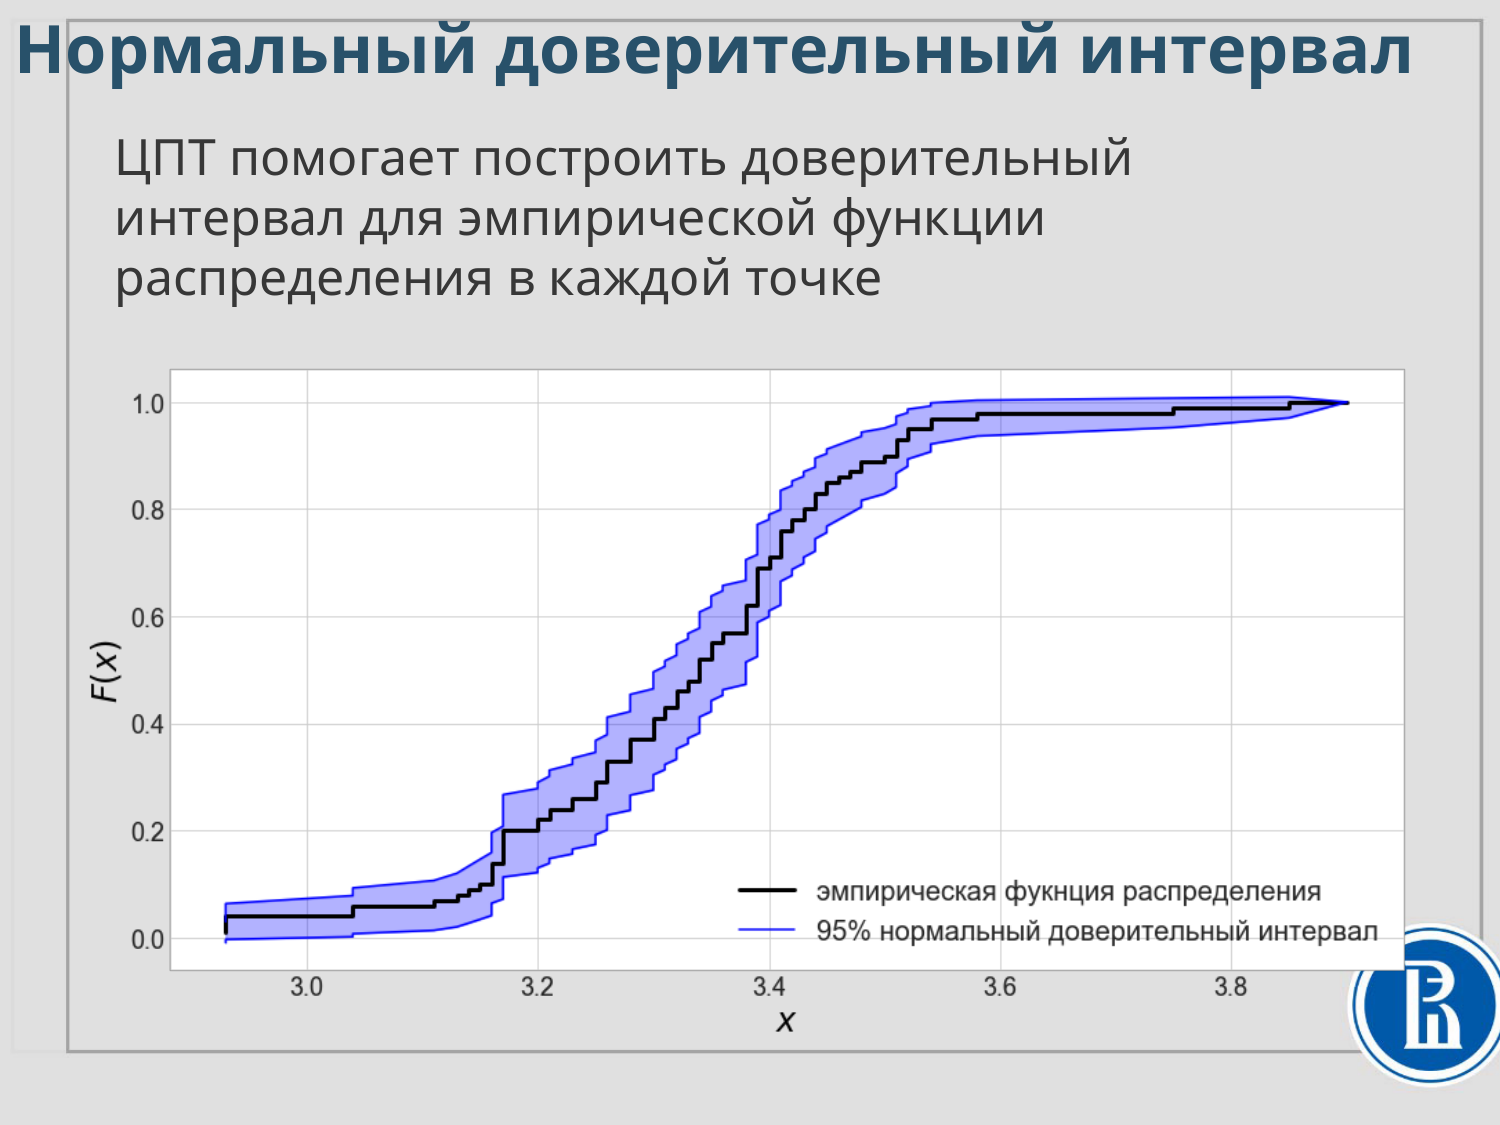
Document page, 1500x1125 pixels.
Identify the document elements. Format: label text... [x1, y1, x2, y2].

text_box Нормальный доверительный интервал [0, 0, 1500, 96]
picture [0, 96, 1500, 1125]
text_box ЦПТ помогает построить доверительный интервал для эмпирической функции распределения в каждой точке [100, 118, 1377, 313]
